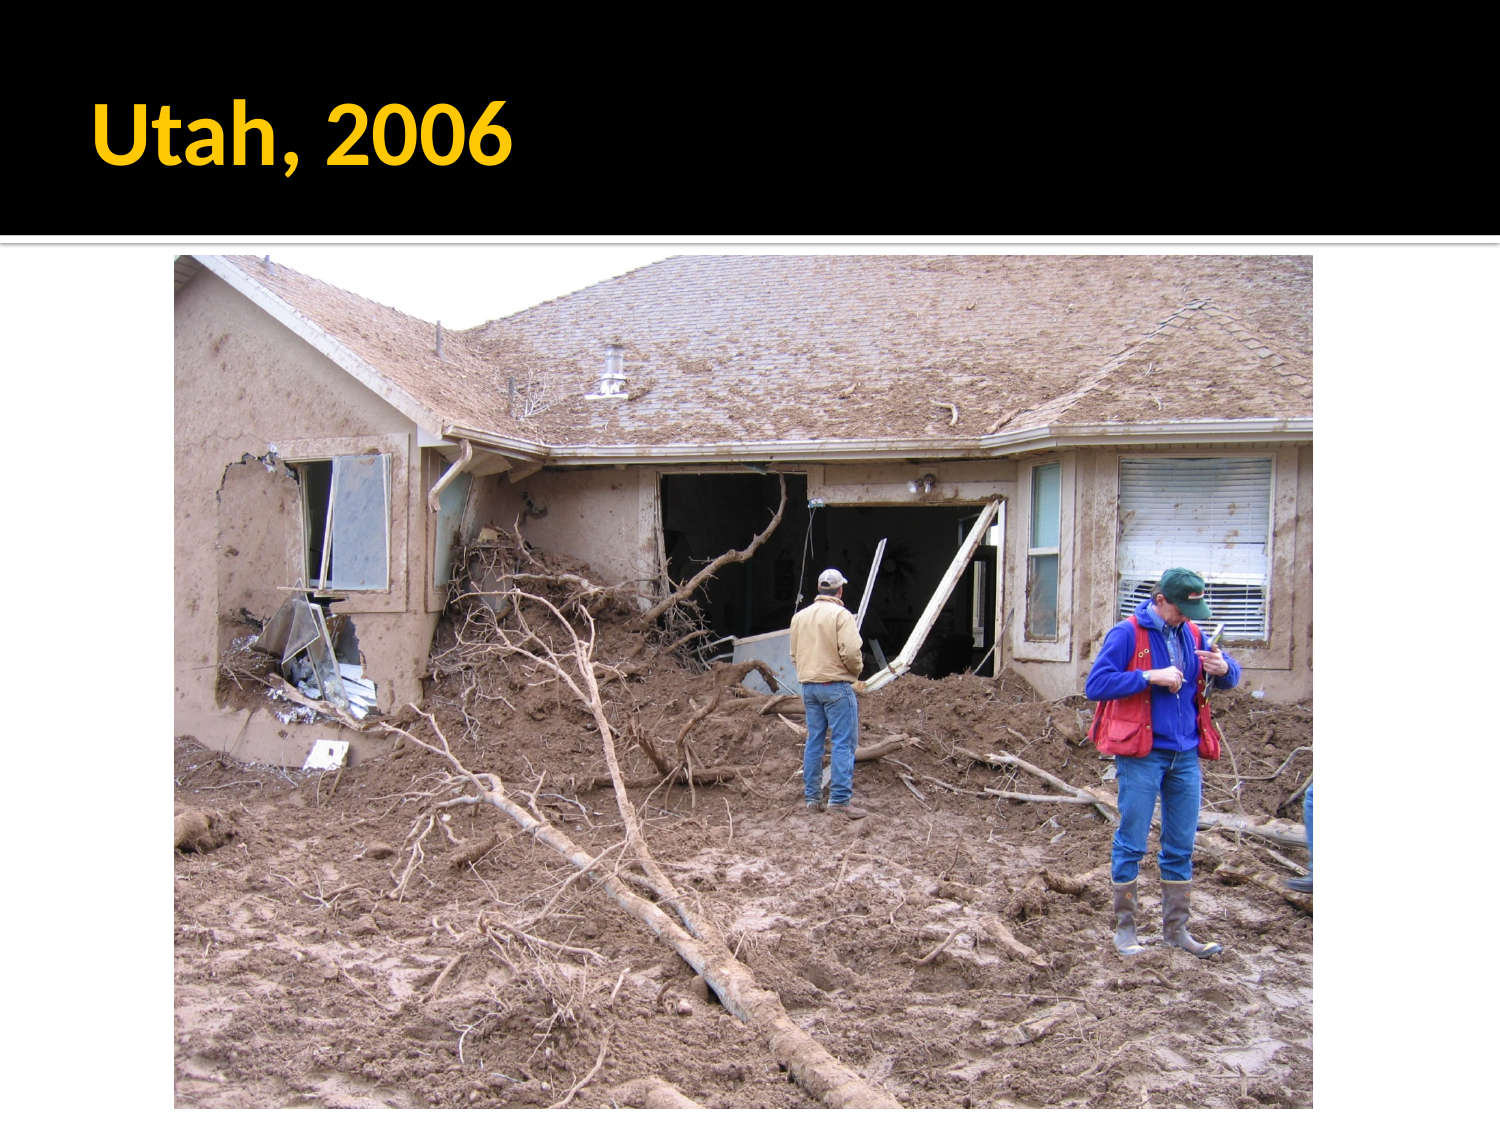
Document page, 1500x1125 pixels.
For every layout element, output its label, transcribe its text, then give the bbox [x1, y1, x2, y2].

title Utah, 2006 [75, 24, 1425, 231]
picture [174, 255, 1313, 1109]
